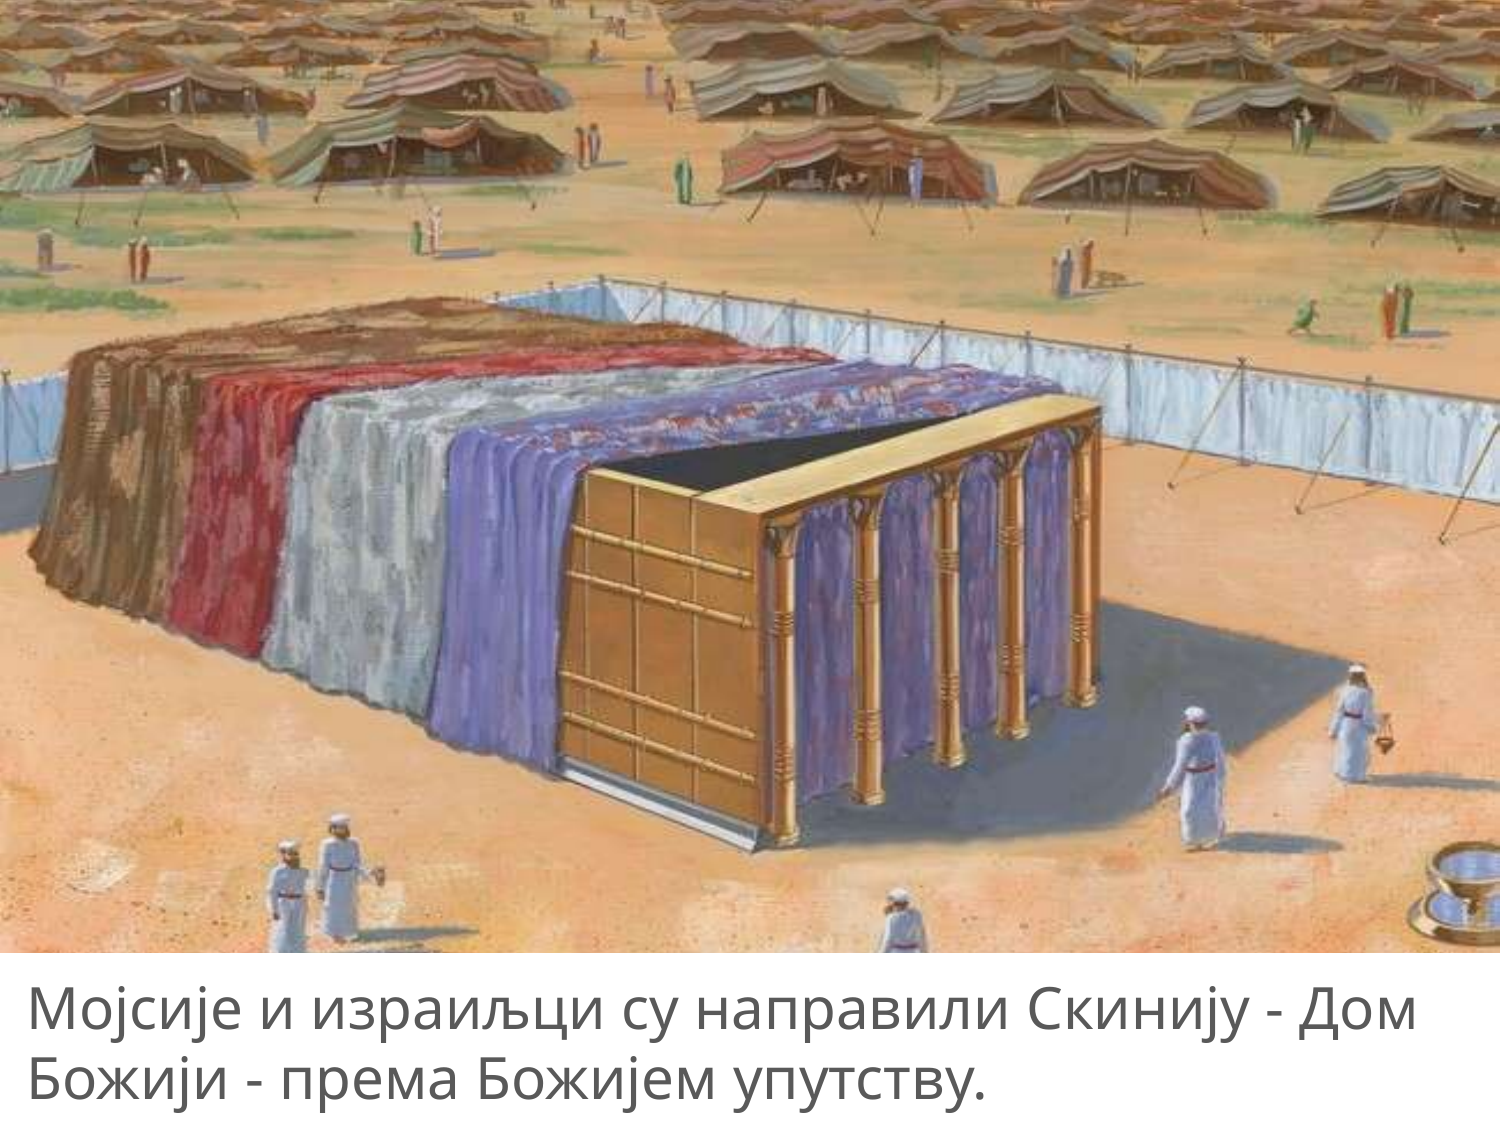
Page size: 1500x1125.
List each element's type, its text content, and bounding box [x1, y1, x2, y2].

picture [0, 0, 1500, 953]
text_box Мојсије и израиљци су направили Скинију - Дом Божији - према Божијем упутству. [11, 964, 1498, 1119]
